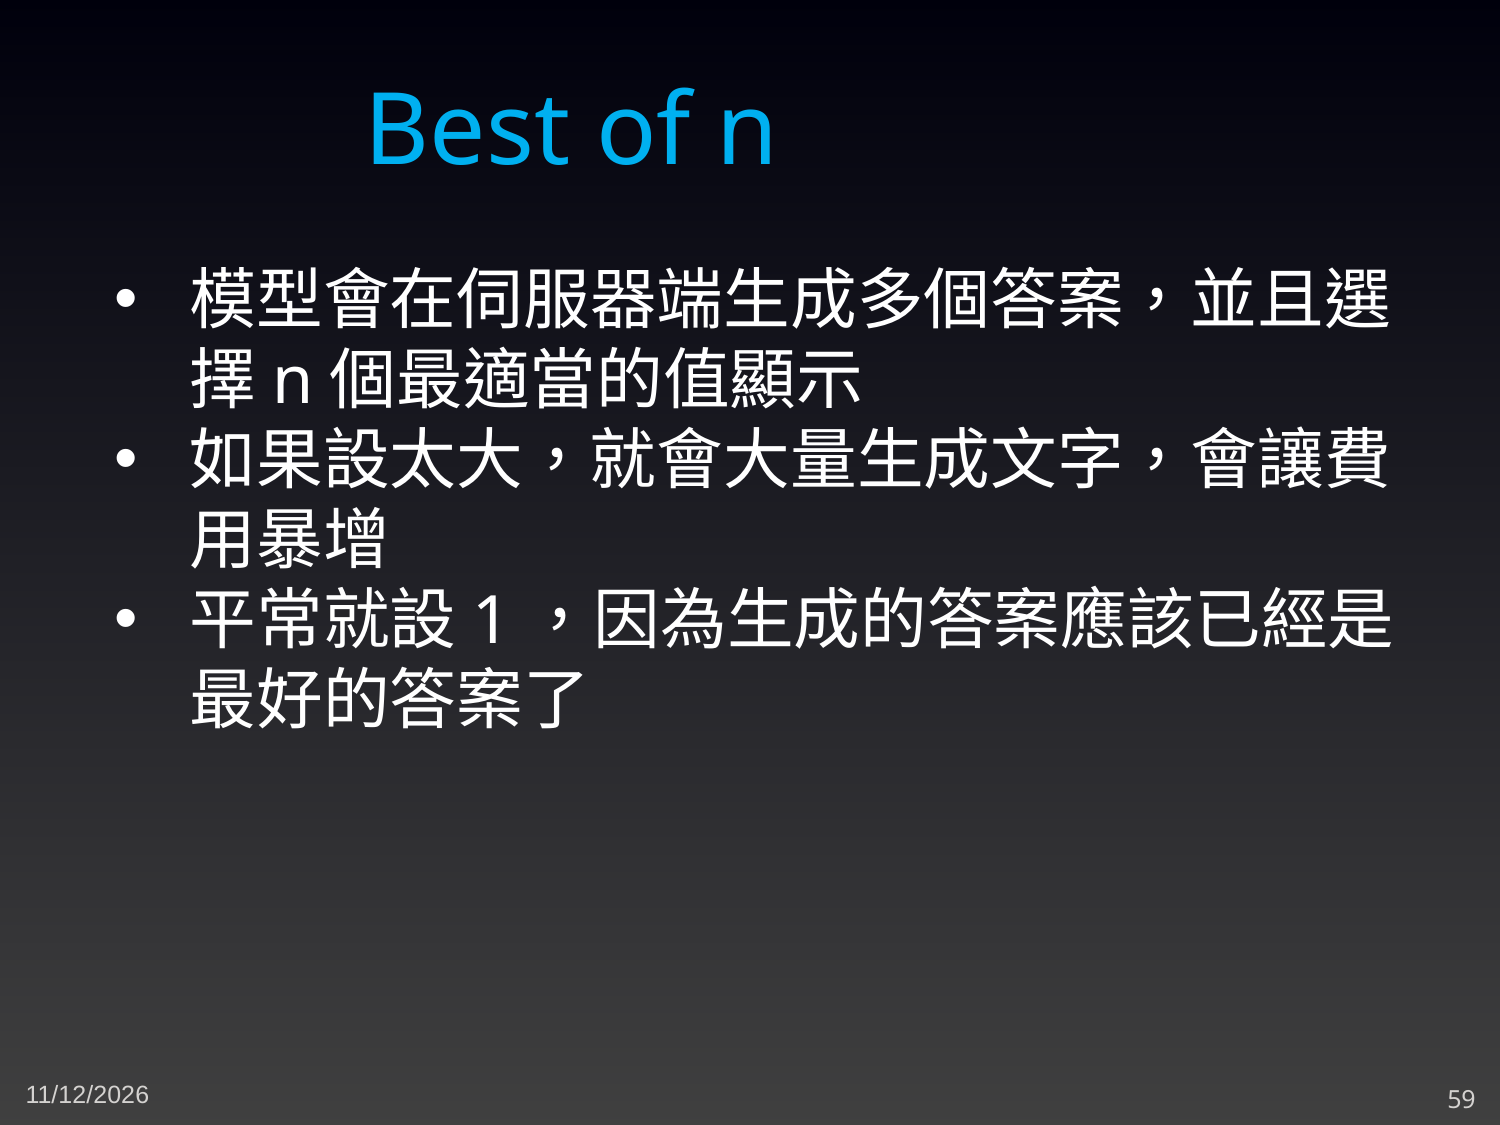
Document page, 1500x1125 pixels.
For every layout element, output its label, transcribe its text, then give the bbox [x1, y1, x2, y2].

text_box Best of n [349, 37, 1250, 200]
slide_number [10, 1075, 411, 1117]
slide_number 59 [1340, 1075, 1491, 1117]
text_box 模型會在伺服器端生成多個答案，並且選擇n個最適當的值顯示 如果設太大，就會大量生成文字，會讓費用暴增 平常就設1，因為生成的答案應該已經是最好的答案了 [99, 249, 1450, 745]
